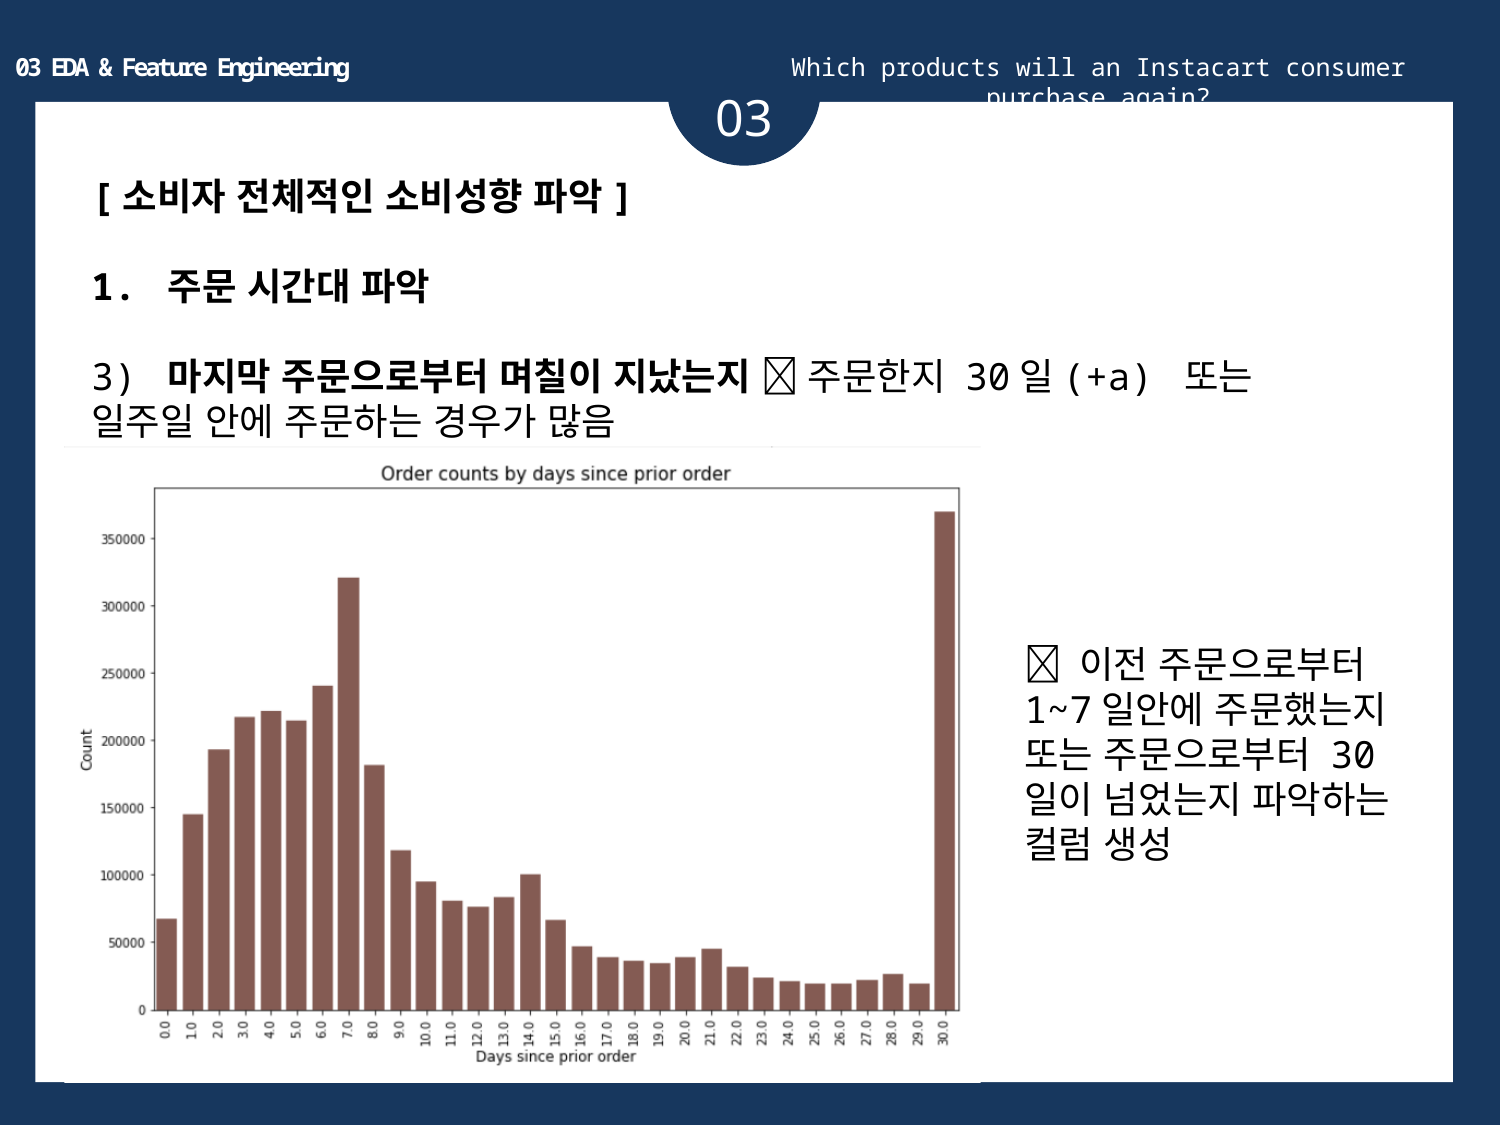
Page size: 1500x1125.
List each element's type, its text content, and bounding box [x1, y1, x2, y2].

picture [64, 446, 981, 1083]
text_box [소비자 전체적인 소비성향 파악] 1. 주문 시간대 파악 3) 마지막 주문으로부터 며칠이 지났는지  주문한지 30일(+a) 또는 일주일 안에 주문하는 경우가 많음 [76, 165, 1353, 496]
text_box  이전 주문으로부터 1~7일안에 주문했는지 또는 주문으로부터 30일이 넘었는지 파악하는 컬럼 생성 [1009, 633, 1412, 874]
text_box [33, 100, 720, 1084]
text_box [768, 120, 1455, 1084]
text_box 03 [655, 78, 833, 154]
text_box Which products will an Instacart consumer purchase again? [726, 44, 1471, 120]
text_box [699, 154, 789, 165]
text_box [665, 10, 809, 78]
text_box 03 EDA & Feature Engineering [0, 44, 366, 90]
